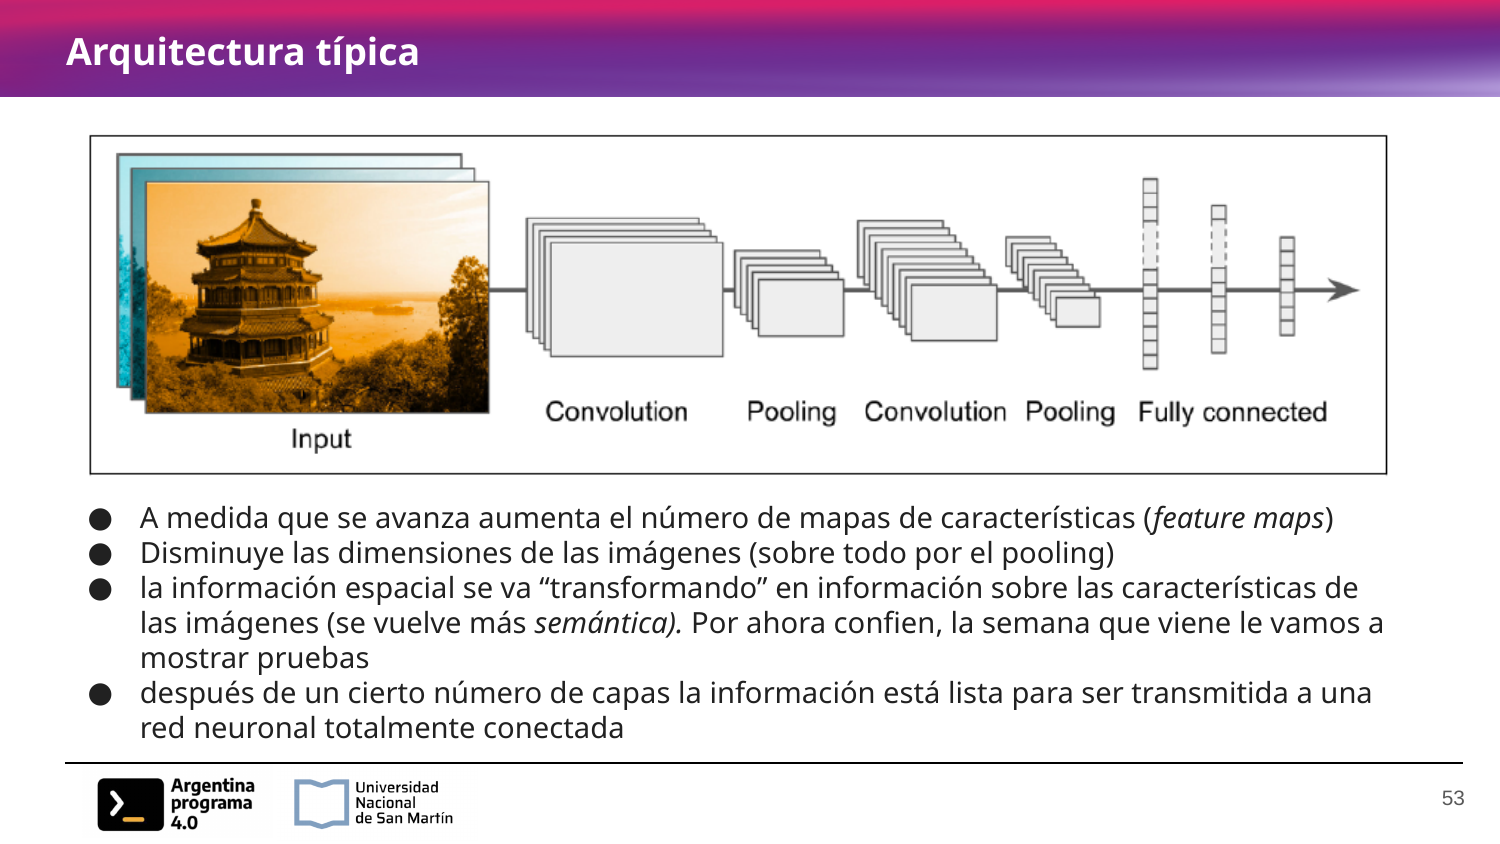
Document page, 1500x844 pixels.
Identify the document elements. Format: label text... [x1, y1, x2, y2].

picture [277, 767, 478, 841]
title Arquitectura típica [51, 12, 1449, 88]
picture [82, 764, 273, 838]
text_box A medida que se avanza aumenta el número de mapas de características (feature maps) Disminuye las dimensiones de las imágenes (sobre todo por el pooling) la información espacial se va “transformando” en información sobre las características de las imágenes (se vuelve más semántica). Por ahora confien, la semana que viene le vamos a mostrar pruebas después de un cierto número de capas la información está lista para ser transmitida a una red neuronal totalmente conectada [64, 499, 1390, 745]
picture [0, 0, 1500, 97]
picture [78, 121, 1399, 486]
slide_number ‹#› [1389, 764, 1480, 830]
